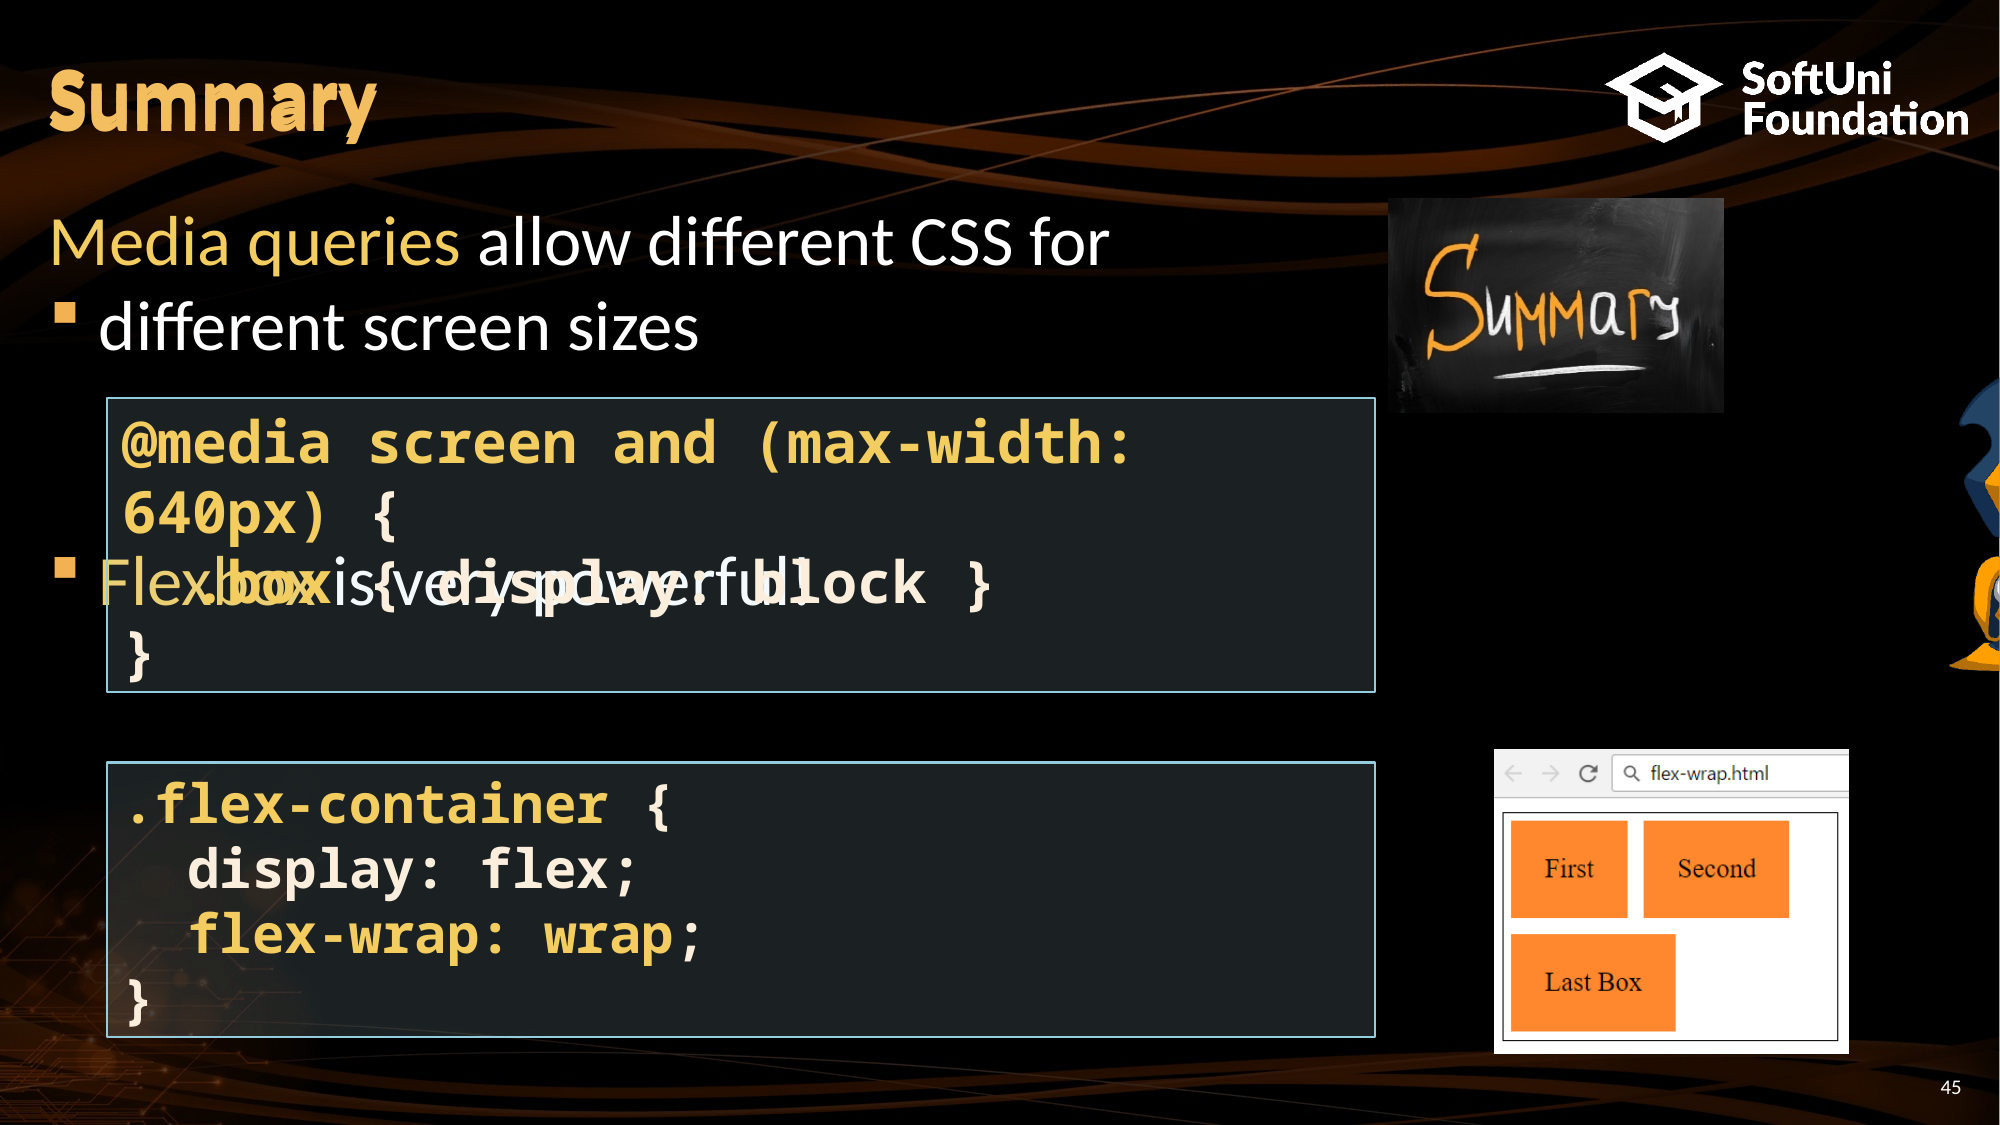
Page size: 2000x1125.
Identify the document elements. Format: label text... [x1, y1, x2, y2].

text_box Summary [30, 6, 1602, 189]
text_box .flex-container { display: flex; flex-wrap: wrap; } [107, 762, 1375, 1038]
picture [0, 0, 2000, 1125]
text_box @media screen and (max-width: 640px) { .box { display: block } } [107, 397, 1375, 693]
text_box Media queries allow different CSS for different screen sizes Flexbox is very powerful! [31, 188, 1968, 1103]
